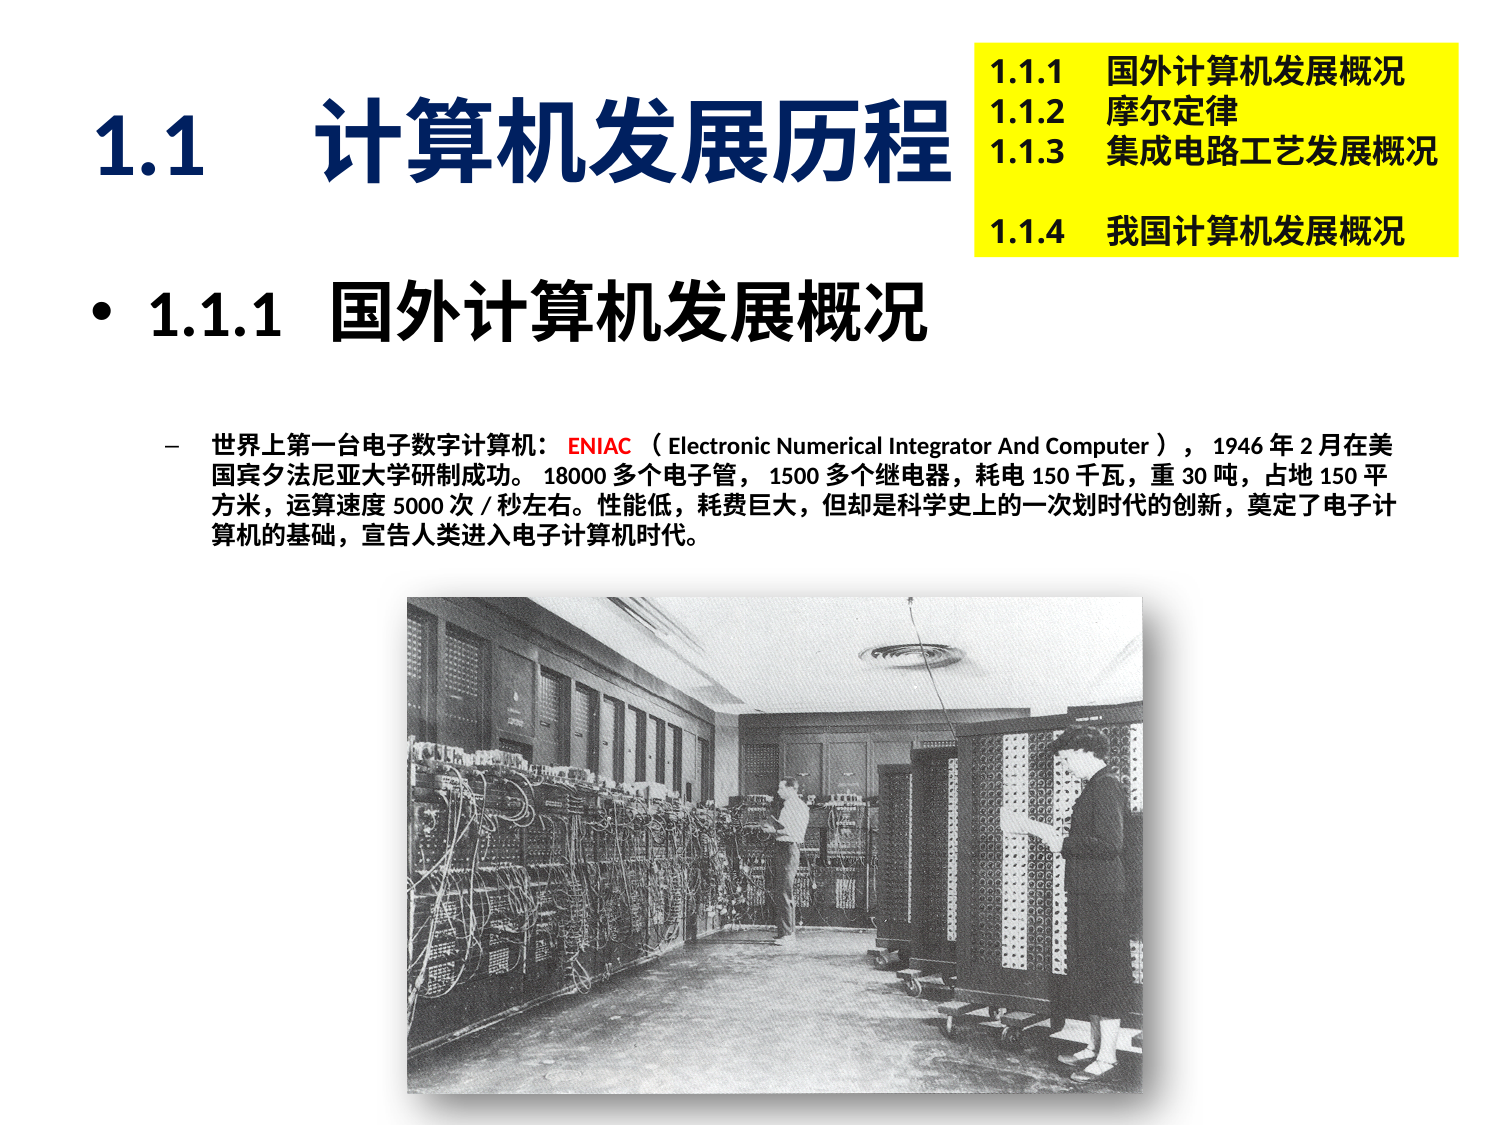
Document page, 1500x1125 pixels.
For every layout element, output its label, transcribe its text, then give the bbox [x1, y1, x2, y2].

text_box 1.1.1 国外计算机发展概况 1.1.2 摩尔定律 1.1.3 集成电路工艺发展概况 1.1.4 我国计算机发展概况 [974, 42, 1459, 258]
list 1.1.1 国外计算机发展概况 世界上第一台电子数字计算机：ENIAC（Electronic Numerical Integrator And Computer），1946年2月在美国宾夕法尼亚大学研制成功。18000多个电子管，1500多个继电器，耗电150千瓦，重30吨，占地150平方米，运算速度5000次/秒左右。性能低，耗费巨大，但却是科学史上的一次划时代的创新，奠定了电子计算机的基础，宣告人类进入电子计算机时代。 [75, 262, 1425, 1005]
picture [407, 597, 1144, 1095]
title 1.1 计算机发展历程 [75, 45, 974, 233]
